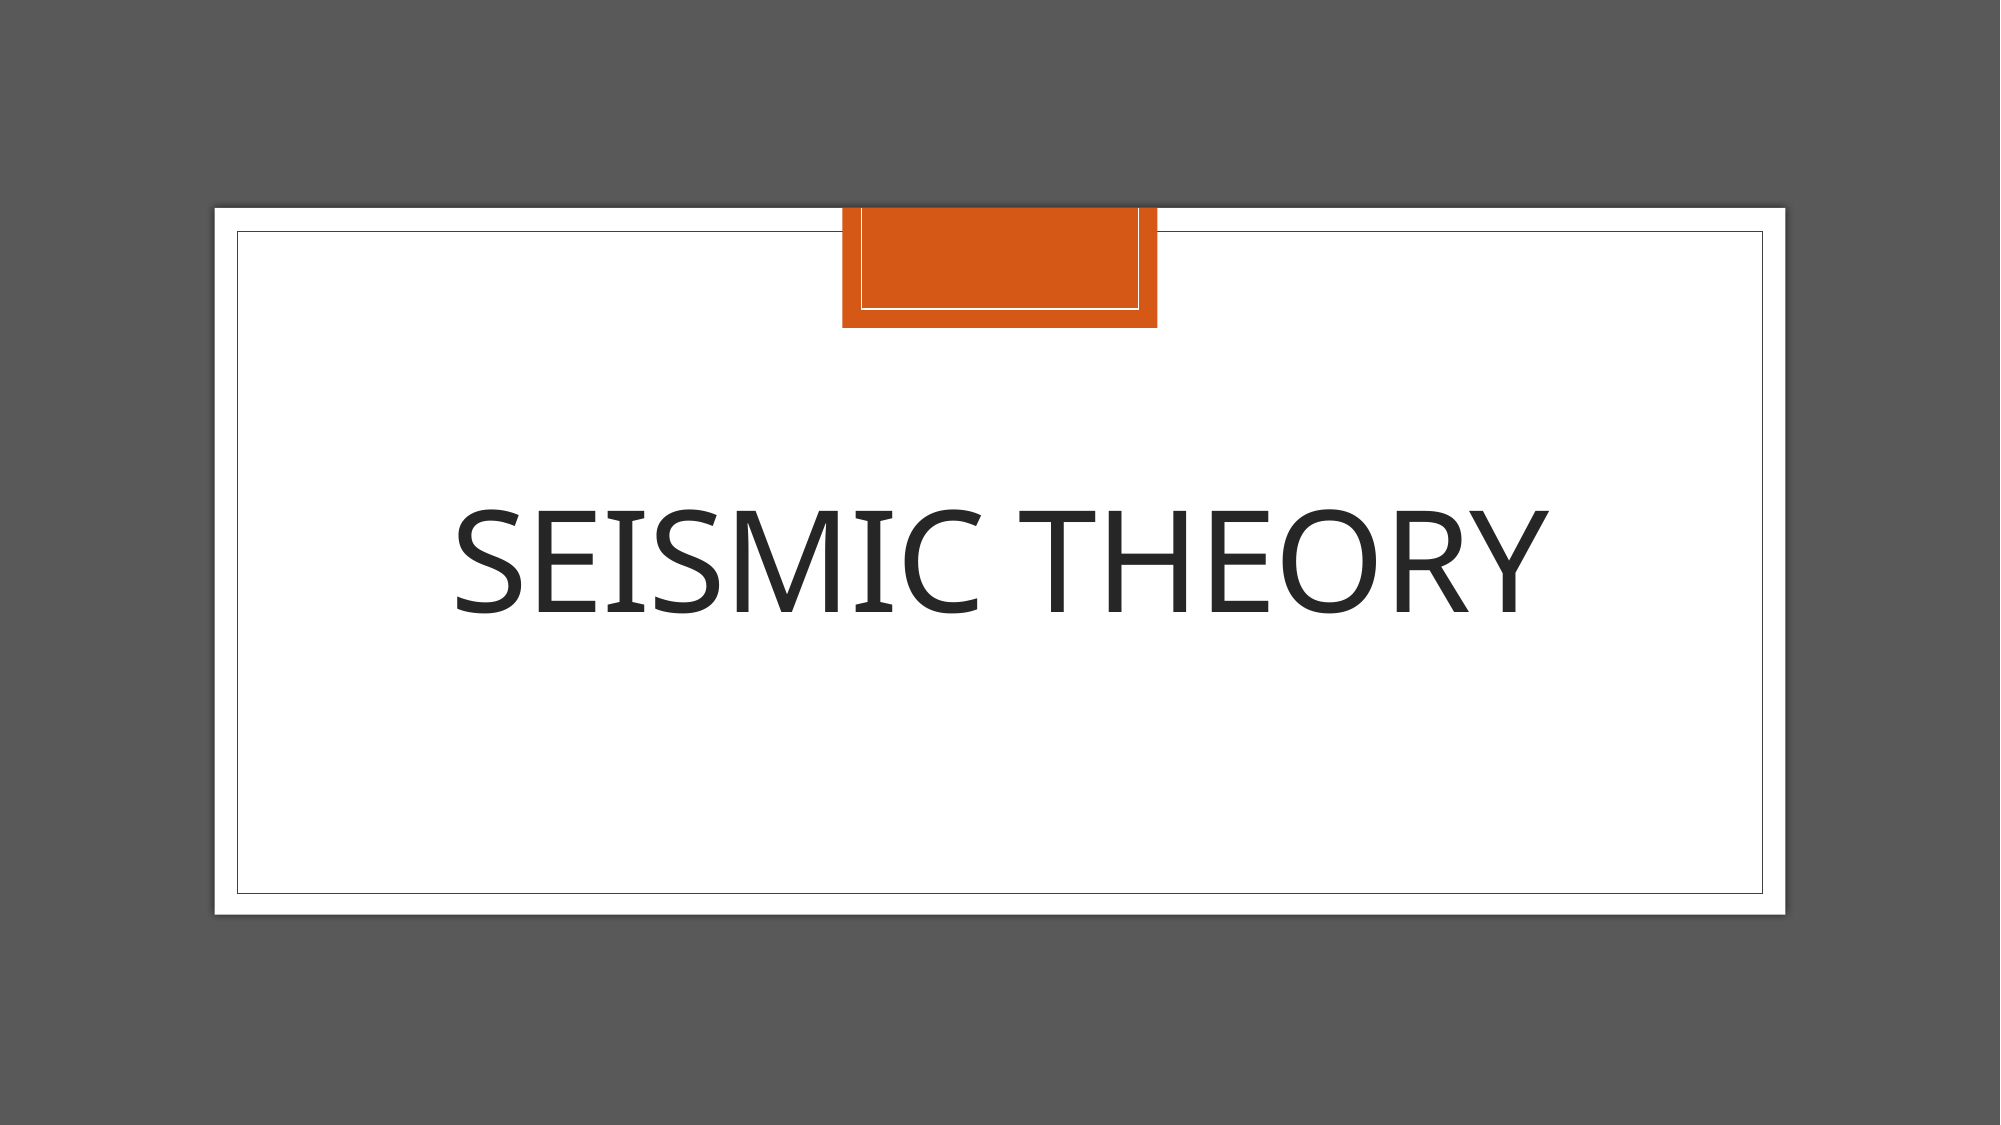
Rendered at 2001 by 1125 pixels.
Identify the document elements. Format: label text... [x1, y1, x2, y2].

title Seismic Theory [267, 373, 1733, 769]
